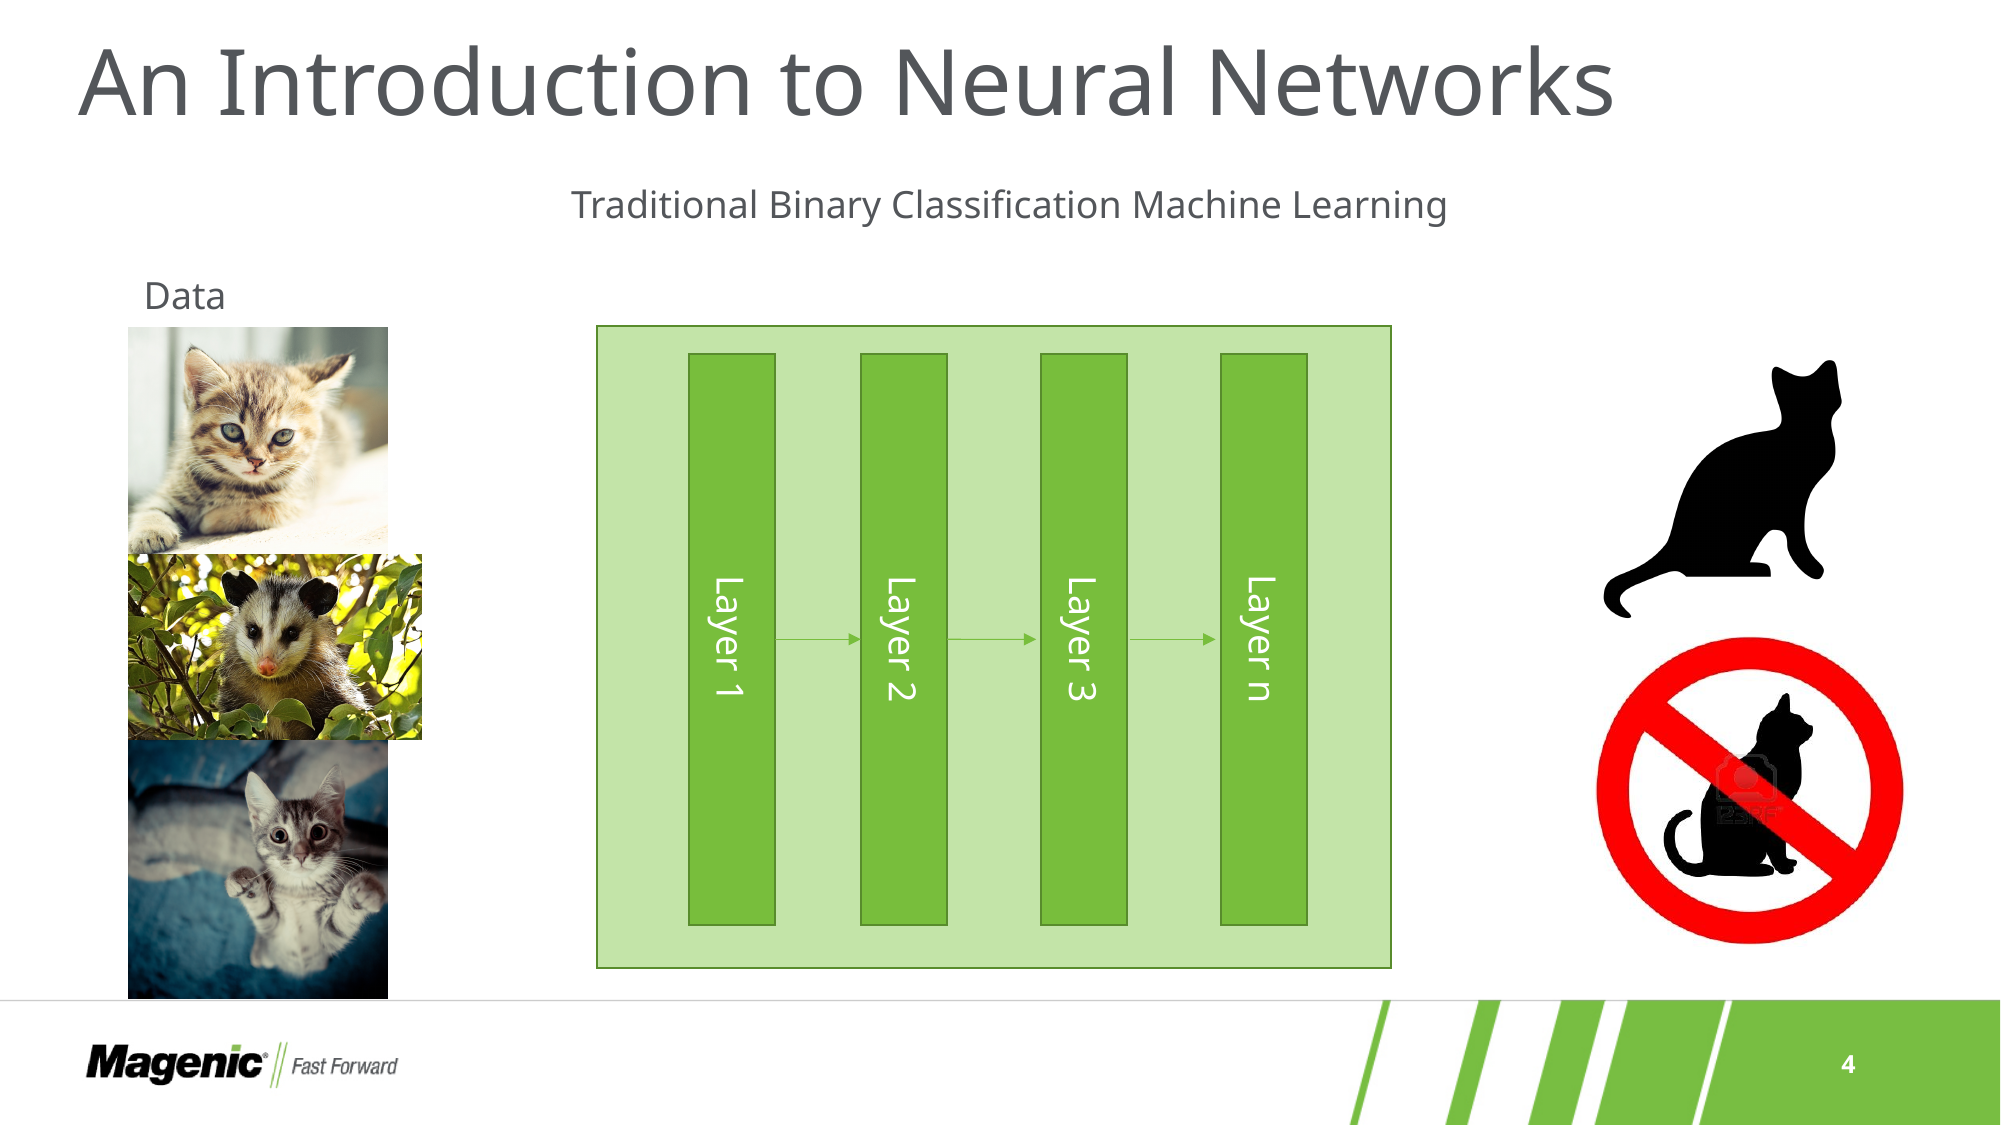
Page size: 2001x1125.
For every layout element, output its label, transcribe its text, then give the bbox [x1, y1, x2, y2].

text_box Layer 3 [1040, 353, 1128, 926]
text_box Layer 2 [860, 353, 948, 926]
text_box Data [128, 265, 291, 325]
title An Introduction to Neural Networks [63, 41, 1938, 131]
text_box [596, 325, 1392, 969]
text_box Traditional Binary Classification Machine Learning [556, 173, 1464, 234]
picture [0, 0, 2001, 1125]
text_box Layer n [1220, 353, 1308, 926]
text_box Layer 1 [688, 353, 776, 926]
